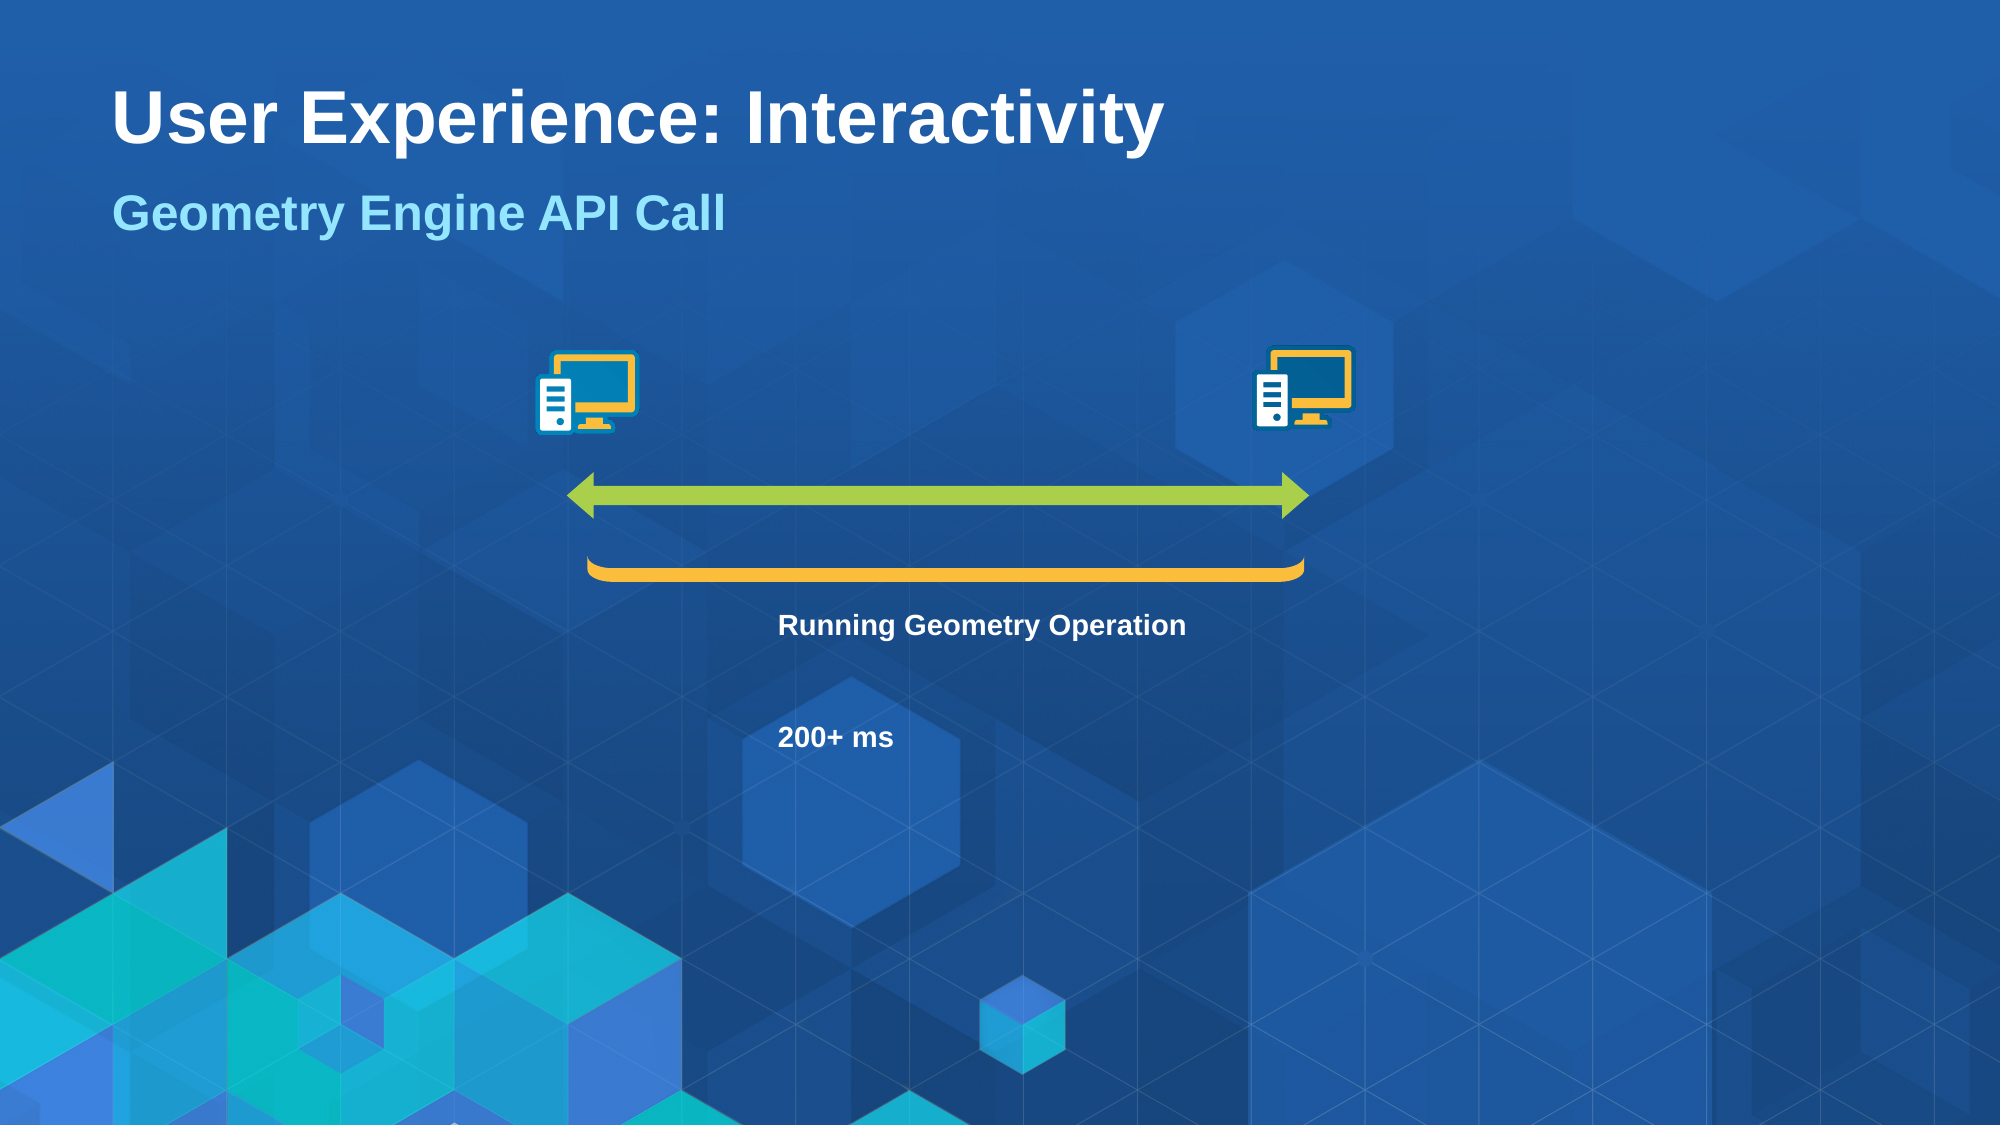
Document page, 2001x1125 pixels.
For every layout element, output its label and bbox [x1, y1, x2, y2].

picture [0, 0, 2000, 1125]
text_box [535, 349, 640, 436]
text_box [1252, 345, 1356, 431]
